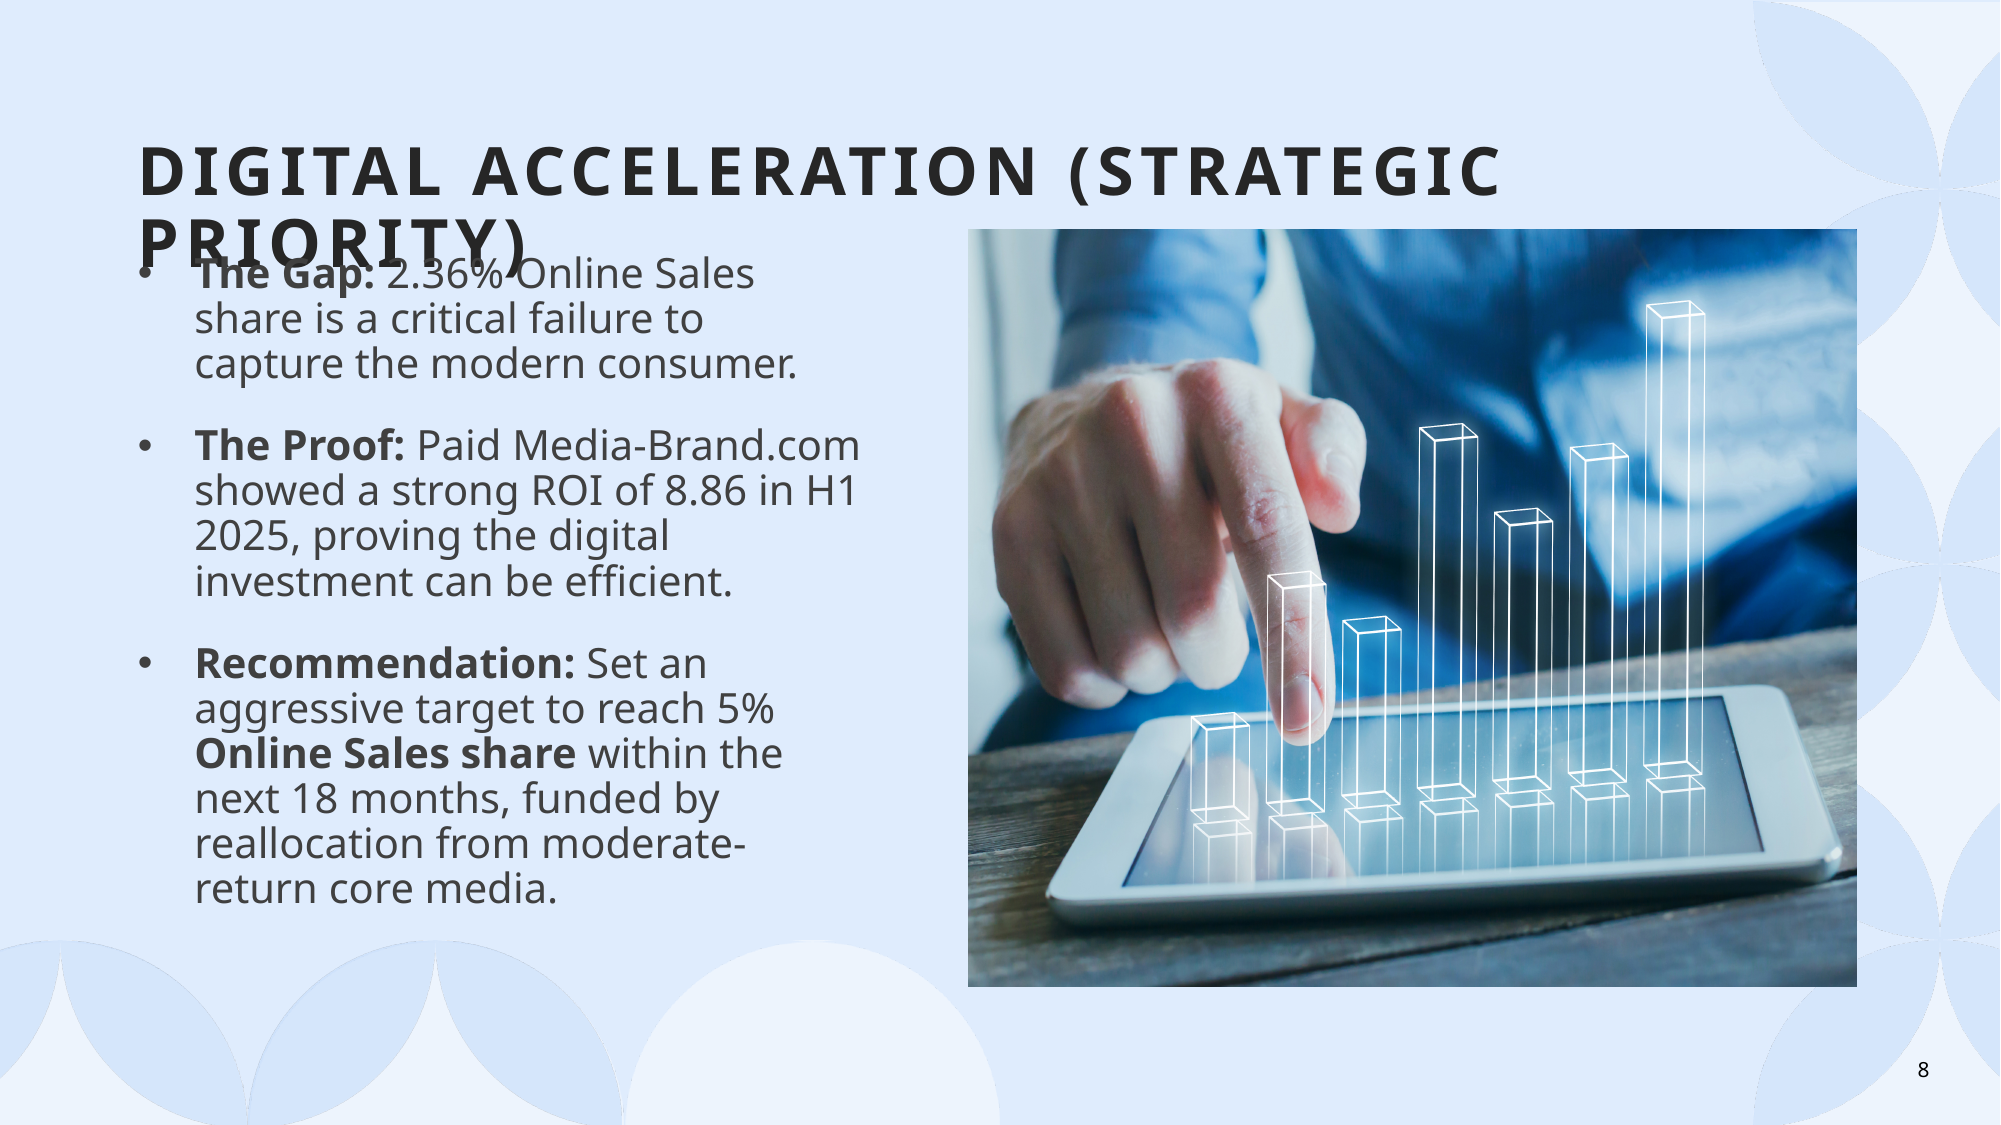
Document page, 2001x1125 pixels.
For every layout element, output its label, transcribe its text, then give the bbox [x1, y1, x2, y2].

title Digital Acceleration (Strategic Priority) [138, 138, 1857, 230]
picture [0, 1, 2000, 1125]
list The Gap: 2.36% Online Sales share is a critical failure to capture the modern consumer. The Proof: Paid Media-Brand.com showed a strong ROI of 8.86 in H1 2025, proving the digital investment can be efficient. Recommendation: Set an aggressive target to reach 5% Online Sales share within the next 18 months, funded by reallocation from moderate-return core media. [138, 252, 862, 987]
slide_number 8 [1791, 1047, 1930, 1095]
